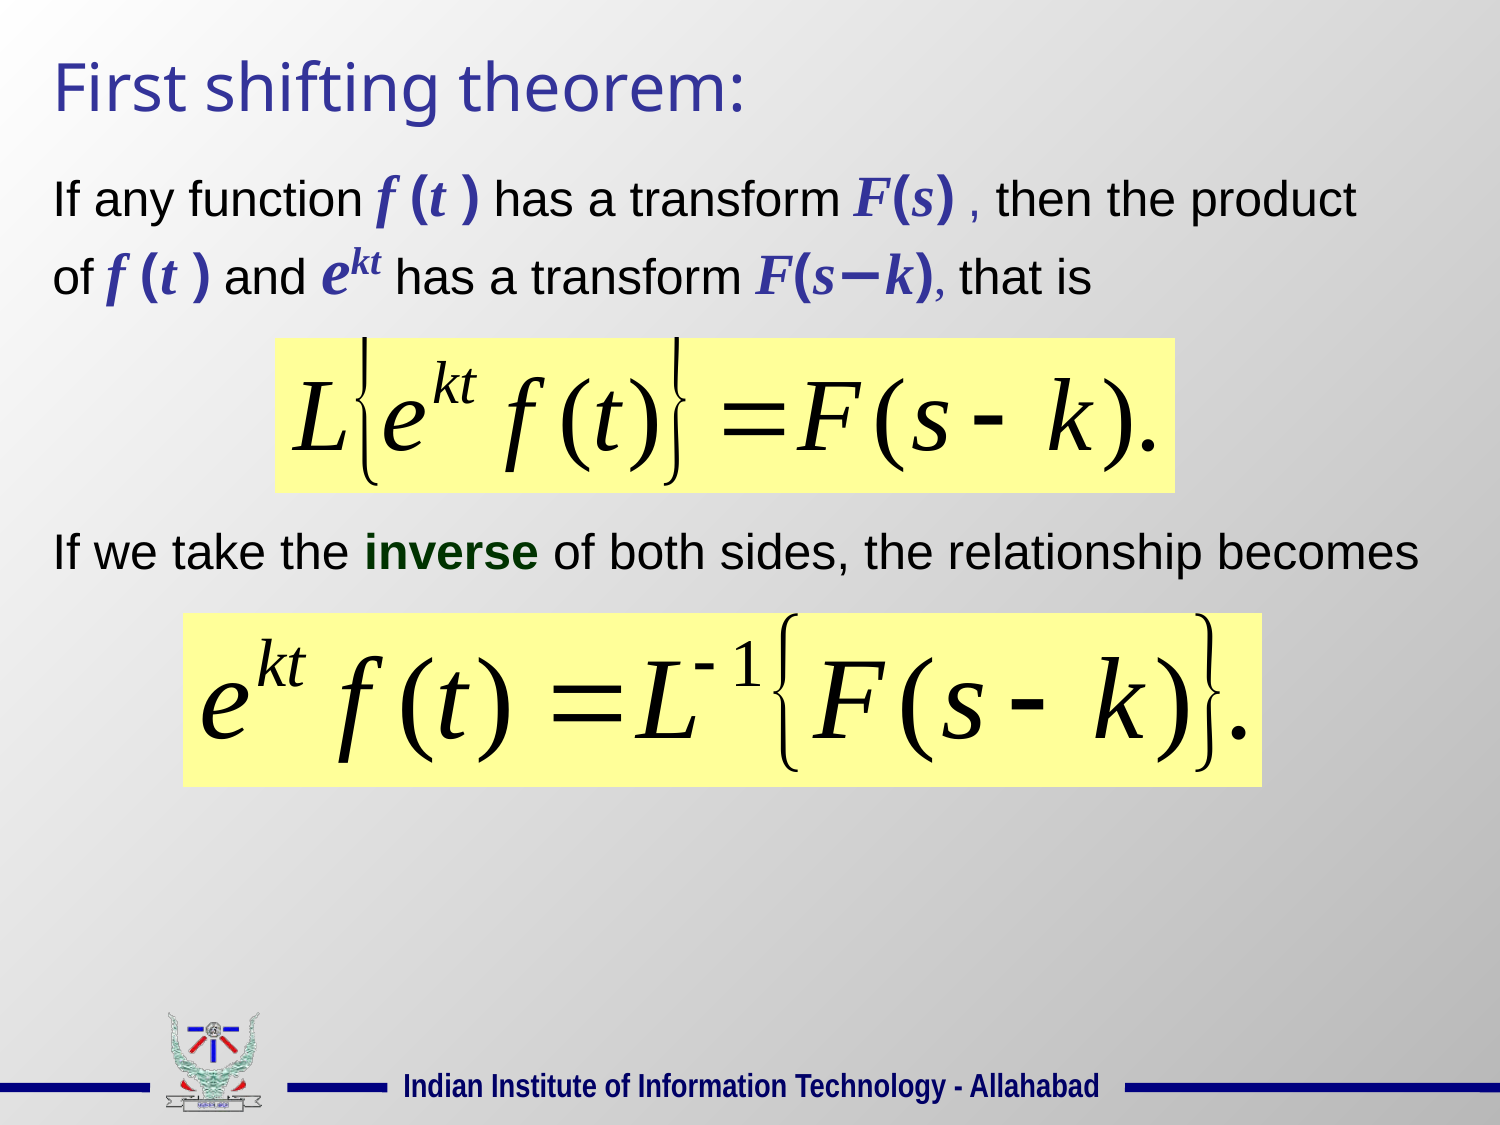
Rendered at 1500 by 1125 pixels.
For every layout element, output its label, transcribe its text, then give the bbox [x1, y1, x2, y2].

picture [166, 1012, 263, 1113]
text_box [274, 337, 1176, 494]
text_box If we take the inverse of both sides, the relationship becomes [37, 512, 1436, 588]
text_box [182, 612, 1263, 788]
text_box First shifting theorem: If any function f (t ) has a transform F(s) , then the product of f (t ) and ekt has a transform F(s−k), that is [37, 37, 1413, 316]
